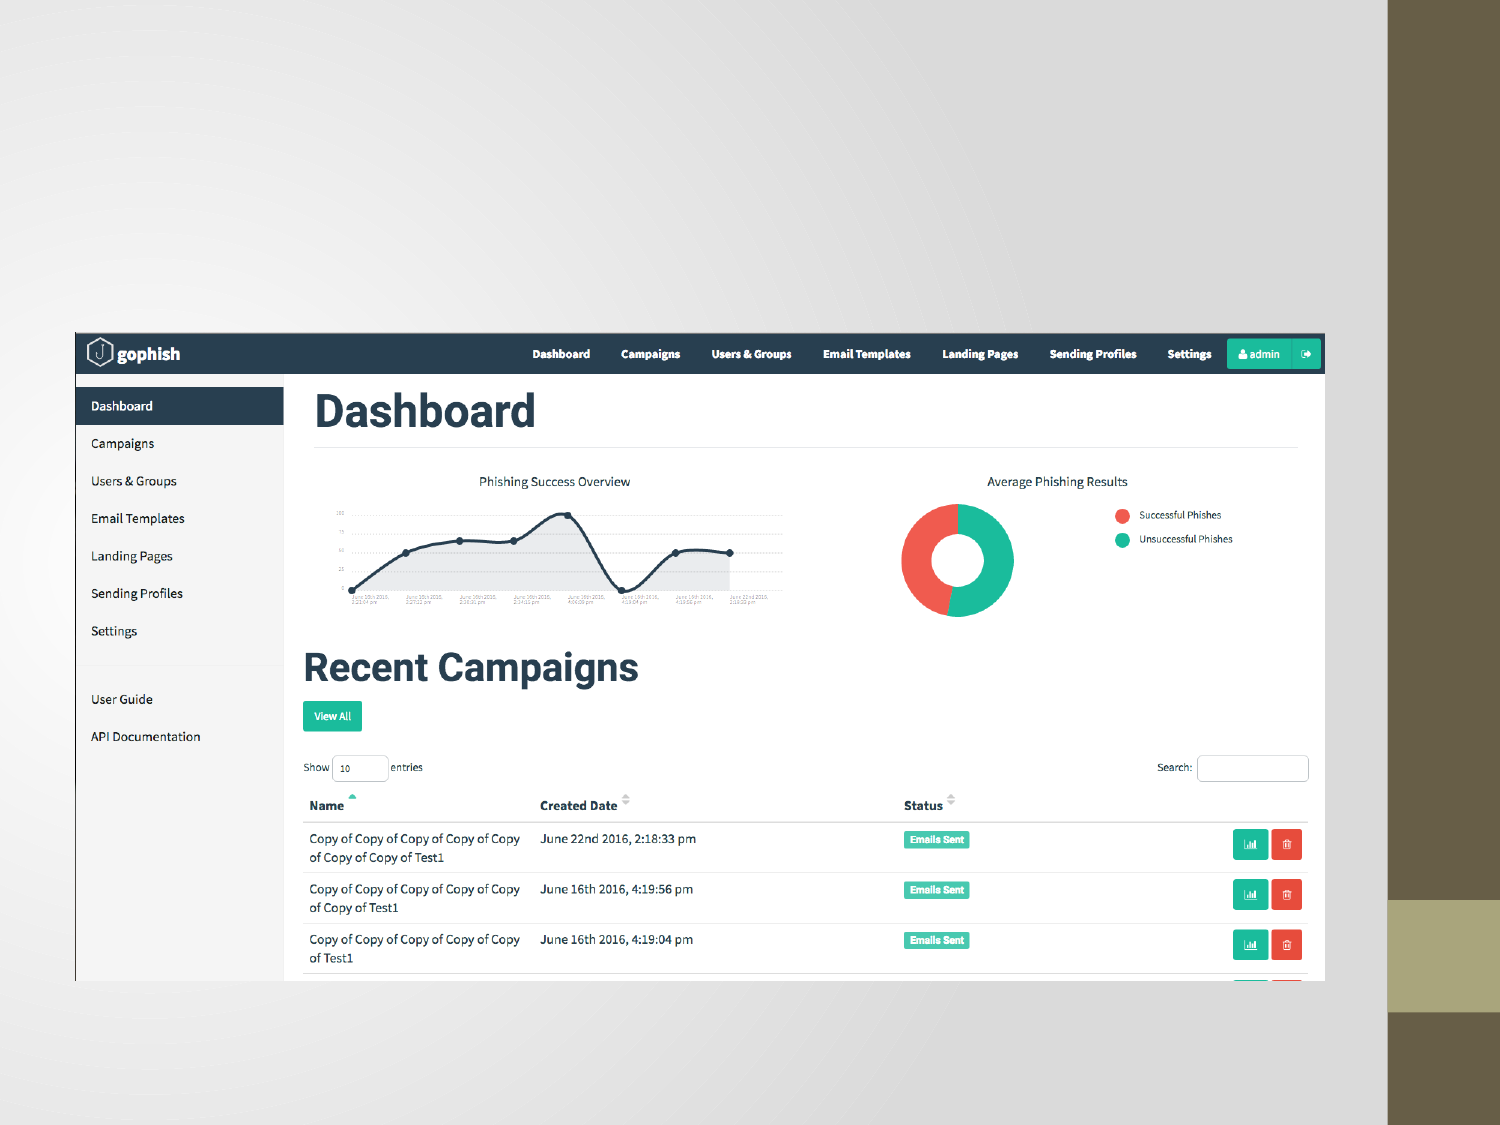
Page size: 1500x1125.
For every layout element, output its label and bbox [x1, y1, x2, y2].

list [74, 261, 1326, 1051]
